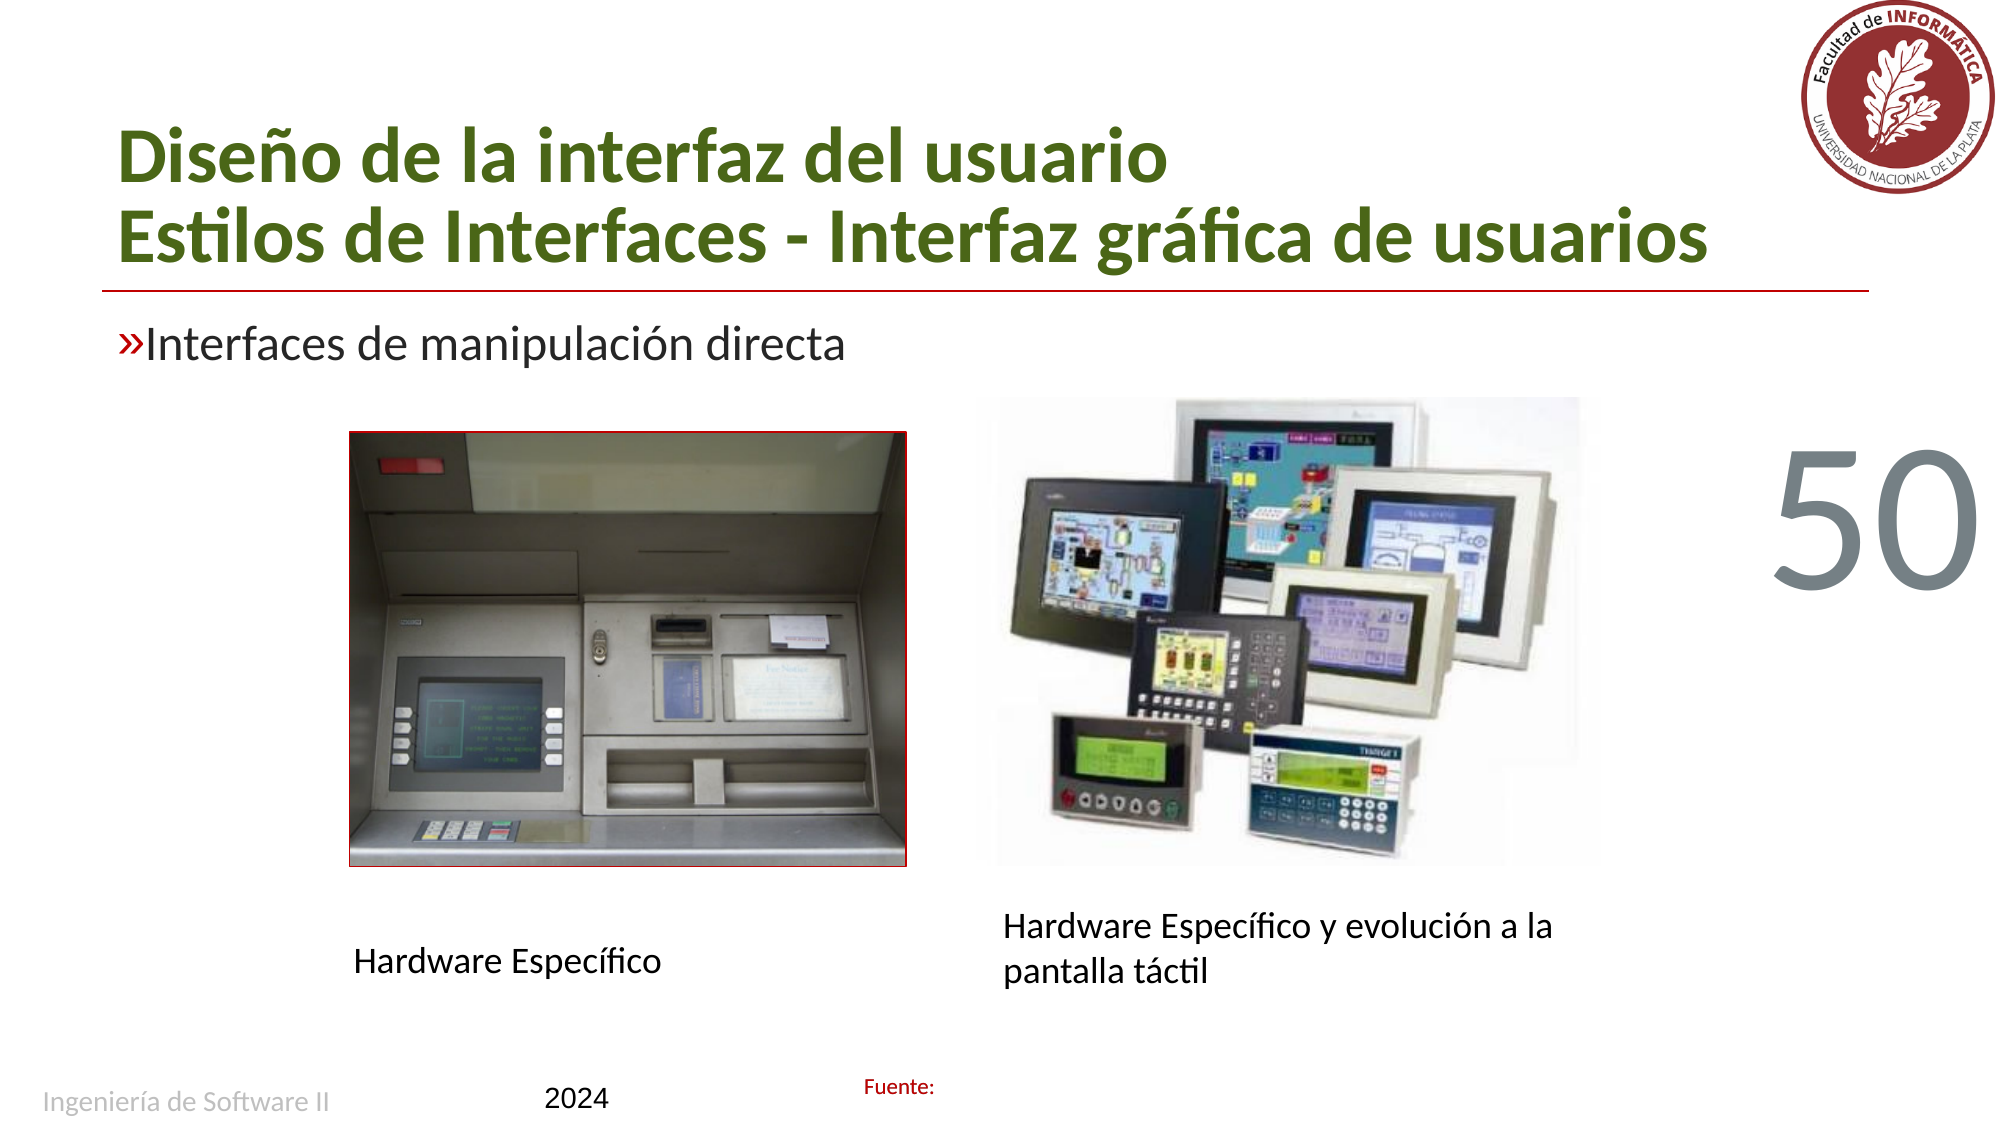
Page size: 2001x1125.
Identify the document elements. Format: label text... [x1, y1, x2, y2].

text_box Hardware Específico [338, 928, 835, 989]
text_box Hardware Específico y evolución a la pantalla táctil [988, 893, 1615, 999]
footer Ingeniería de Software II [27, 1075, 382, 1111]
picture [976, 396, 1602, 866]
picture [350, 432, 906, 866]
picture [1801, 0, 2000, 195]
title Diseño de la interfaz del usuario Estilos de Interfaces - Interfaz gráfica de usuarios [102, 105, 1747, 291]
list Interfaces de manipulación directa [102, 312, 1709, 1047]
slide_number 50 [1709, 467, 1998, 640]
